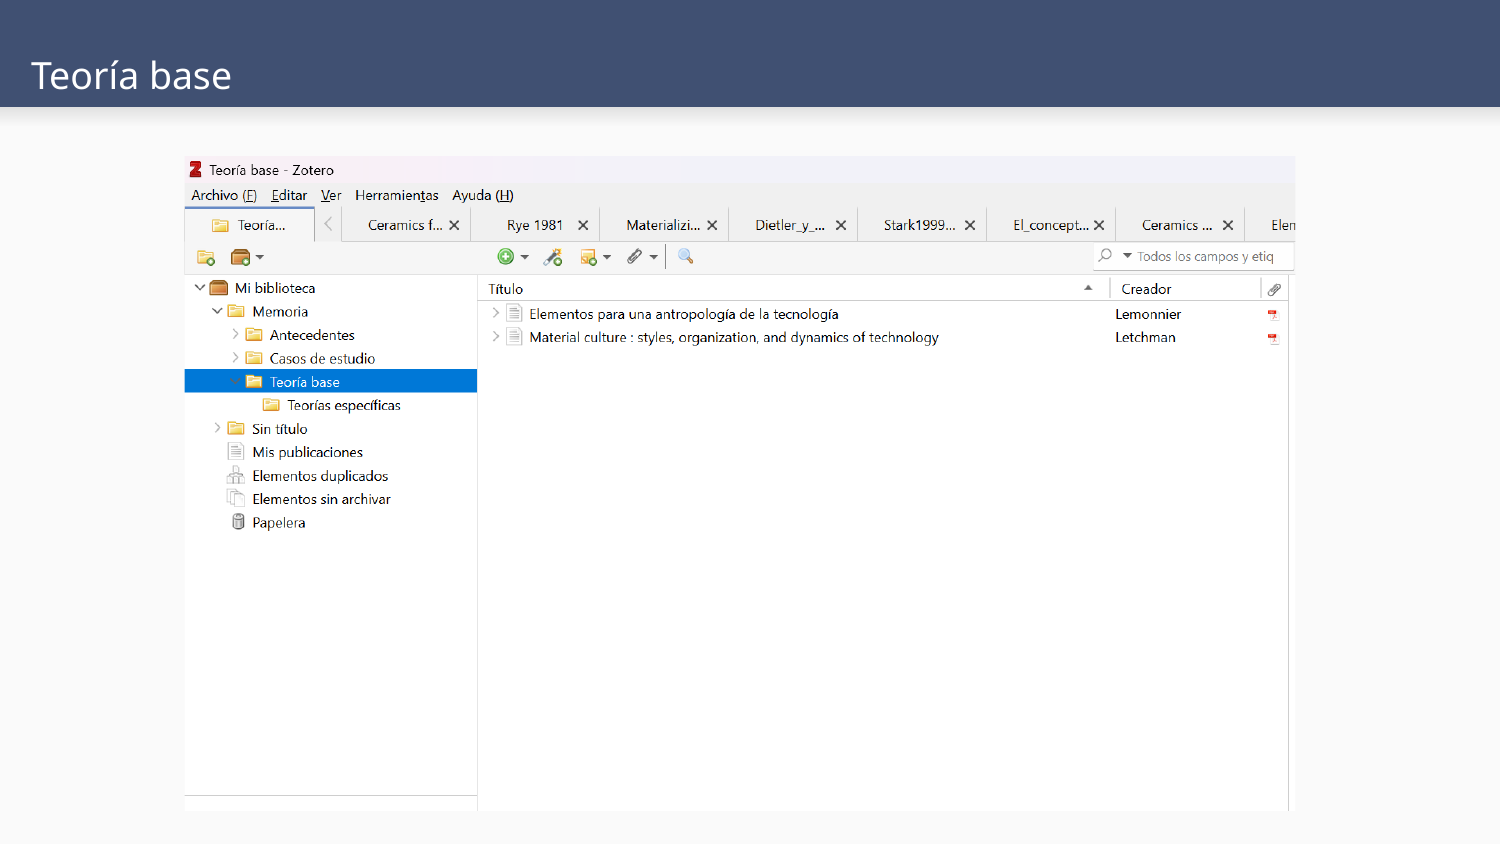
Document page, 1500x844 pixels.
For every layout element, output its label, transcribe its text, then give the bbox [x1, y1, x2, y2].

title Teoría base [16, 2, 1464, 102]
picture [184, 155, 1296, 811]
